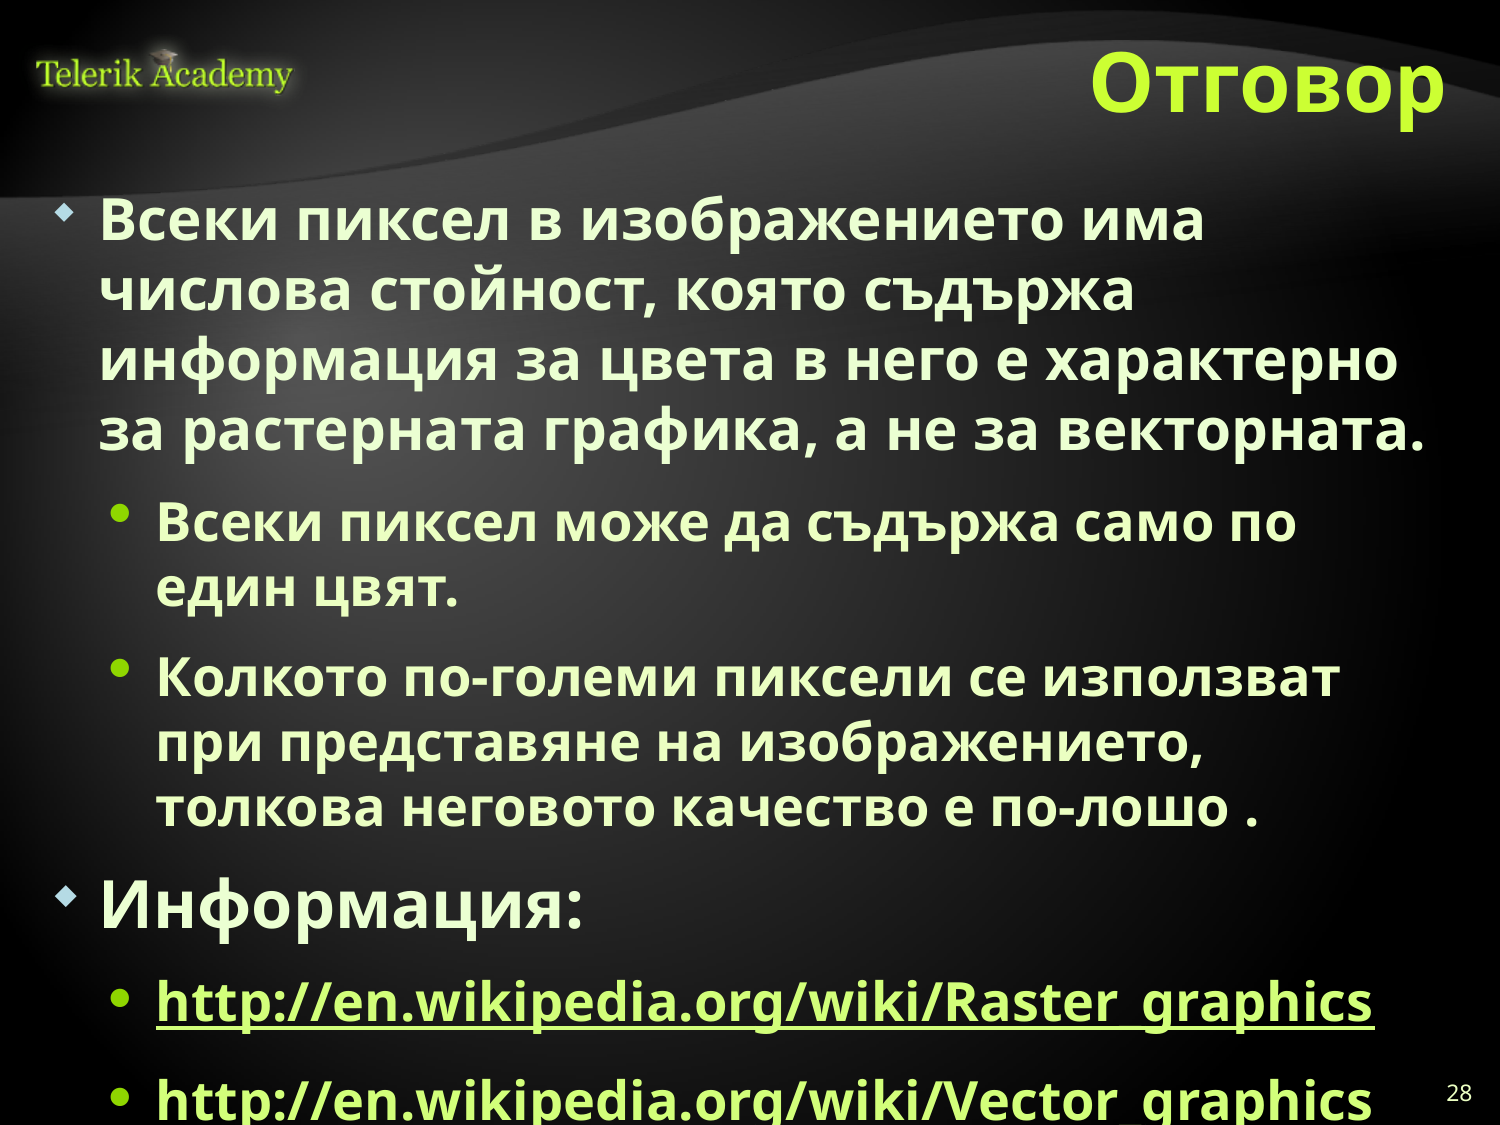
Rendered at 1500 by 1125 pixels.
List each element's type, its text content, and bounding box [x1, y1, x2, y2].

title Отговор [300, 12, 1463, 163]
picture [0, 0, 1500, 1125]
list Всеки пиксел в изображението има числова стойност, която съдържа информация за цвета в него е характерно за растерната графика, а не за векторната. Всеки пиксел може да съдържа само по един цвят. Колкото по-големи пиксели се използват при представяне на изображението, толкова неговото качество е по-лошо . Информация: http://en.wikipedia.org/wiki/Raster_graphics http://en.wikipedia.org/wiki/Vector_graphics [37, 174, 1463, 1100]
slide_number 28 [1412, 1074, 1488, 1113]
